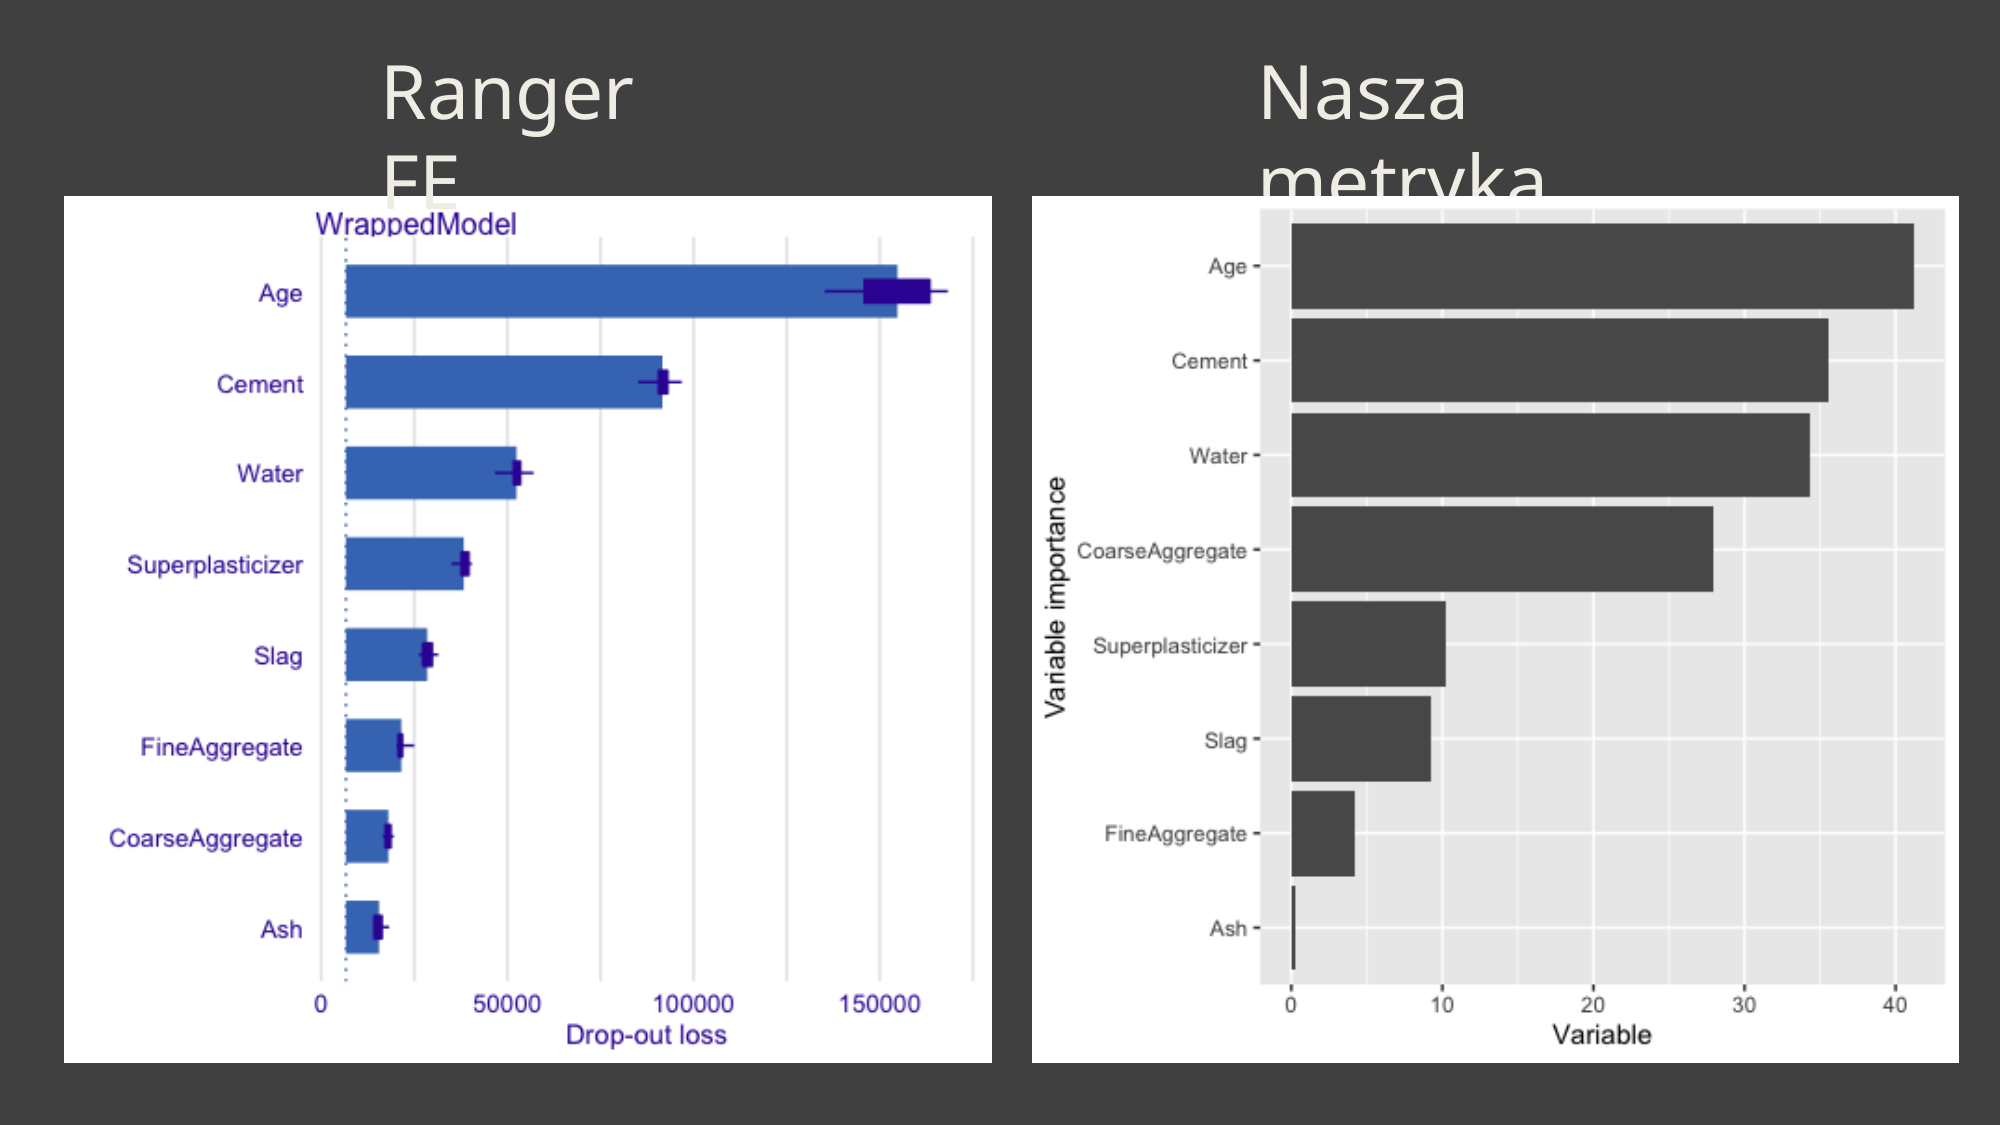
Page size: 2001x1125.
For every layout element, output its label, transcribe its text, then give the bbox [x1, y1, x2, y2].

text_box Ranger FE [365, 37, 733, 196]
text_box [0, 0, 2000, 1125]
picture [1032, 196, 1959, 1063]
text_box Nasza metryka [1242, 37, 1748, 196]
picture [64, 196, 992, 1063]
